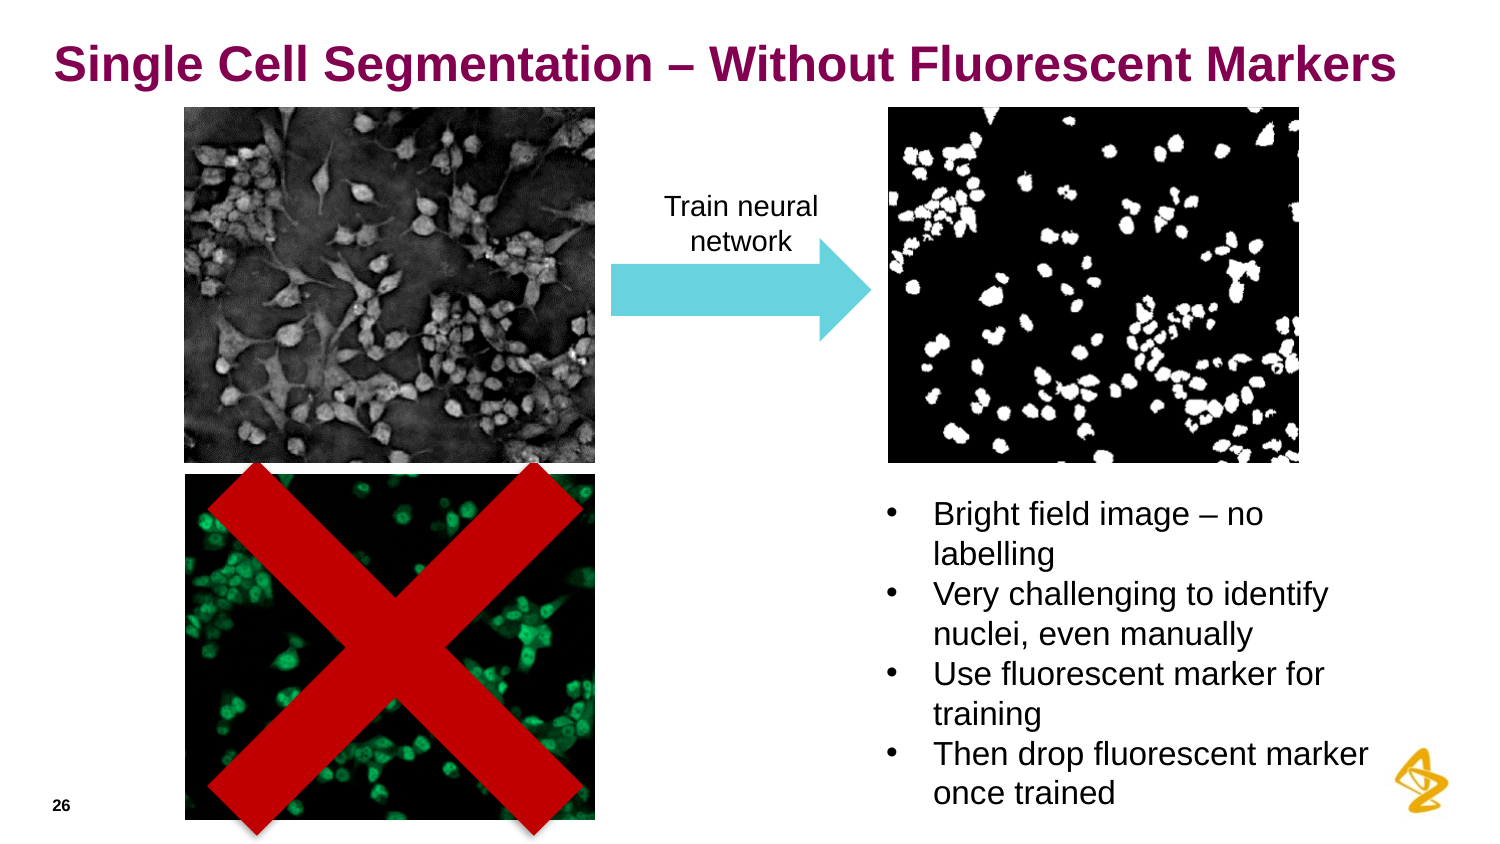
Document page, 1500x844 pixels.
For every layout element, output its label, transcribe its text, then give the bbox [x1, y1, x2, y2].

text_box [611, 266, 872, 342]
picture [184, 474, 595, 821]
text_box [526, 829, 542, 837]
picture [184, 107, 595, 463]
title Single Cell Segmentation – Without Fluorescent Markers [38, 23, 1477, 107]
text_box Bright field image – no labelling Very challenging to identify nuclei, even manually Use fluorescent marker for training Then drop fluorescent marker once trained [871, 484, 1406, 819]
slide_number 26 [52, 795, 118, 822]
text_box Train neural network [611, 180, 872, 266]
text_box [249, 829, 265, 837]
picture [1384, 737, 1459, 824]
picture [887, 107, 1299, 463]
